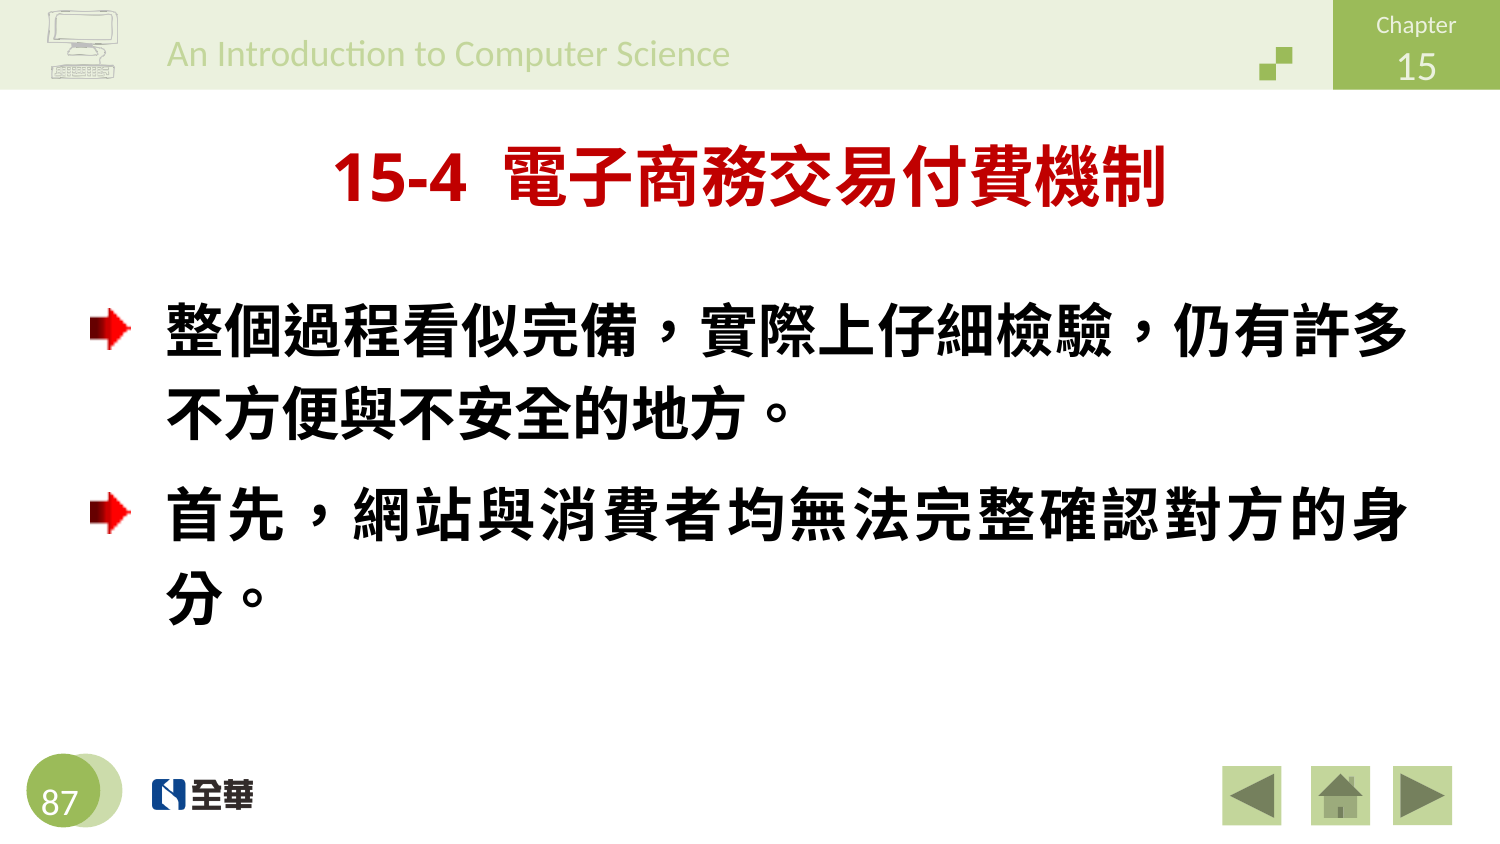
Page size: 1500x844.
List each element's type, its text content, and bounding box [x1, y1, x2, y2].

list 整個過程看似完備，實際上仔細檢驗，仍有許多不方便與不安全的地方。 首先，網站與消費者均無法完整確認對方的身分。 [75, 272, 1425, 754]
title 15-4 電子商務交易付費機制 [75, 104, 1425, 245]
picture [152, 779, 253, 810]
picture [90, 492, 131, 534]
picture [47, 10, 118, 79]
picture [90, 308, 131, 350]
